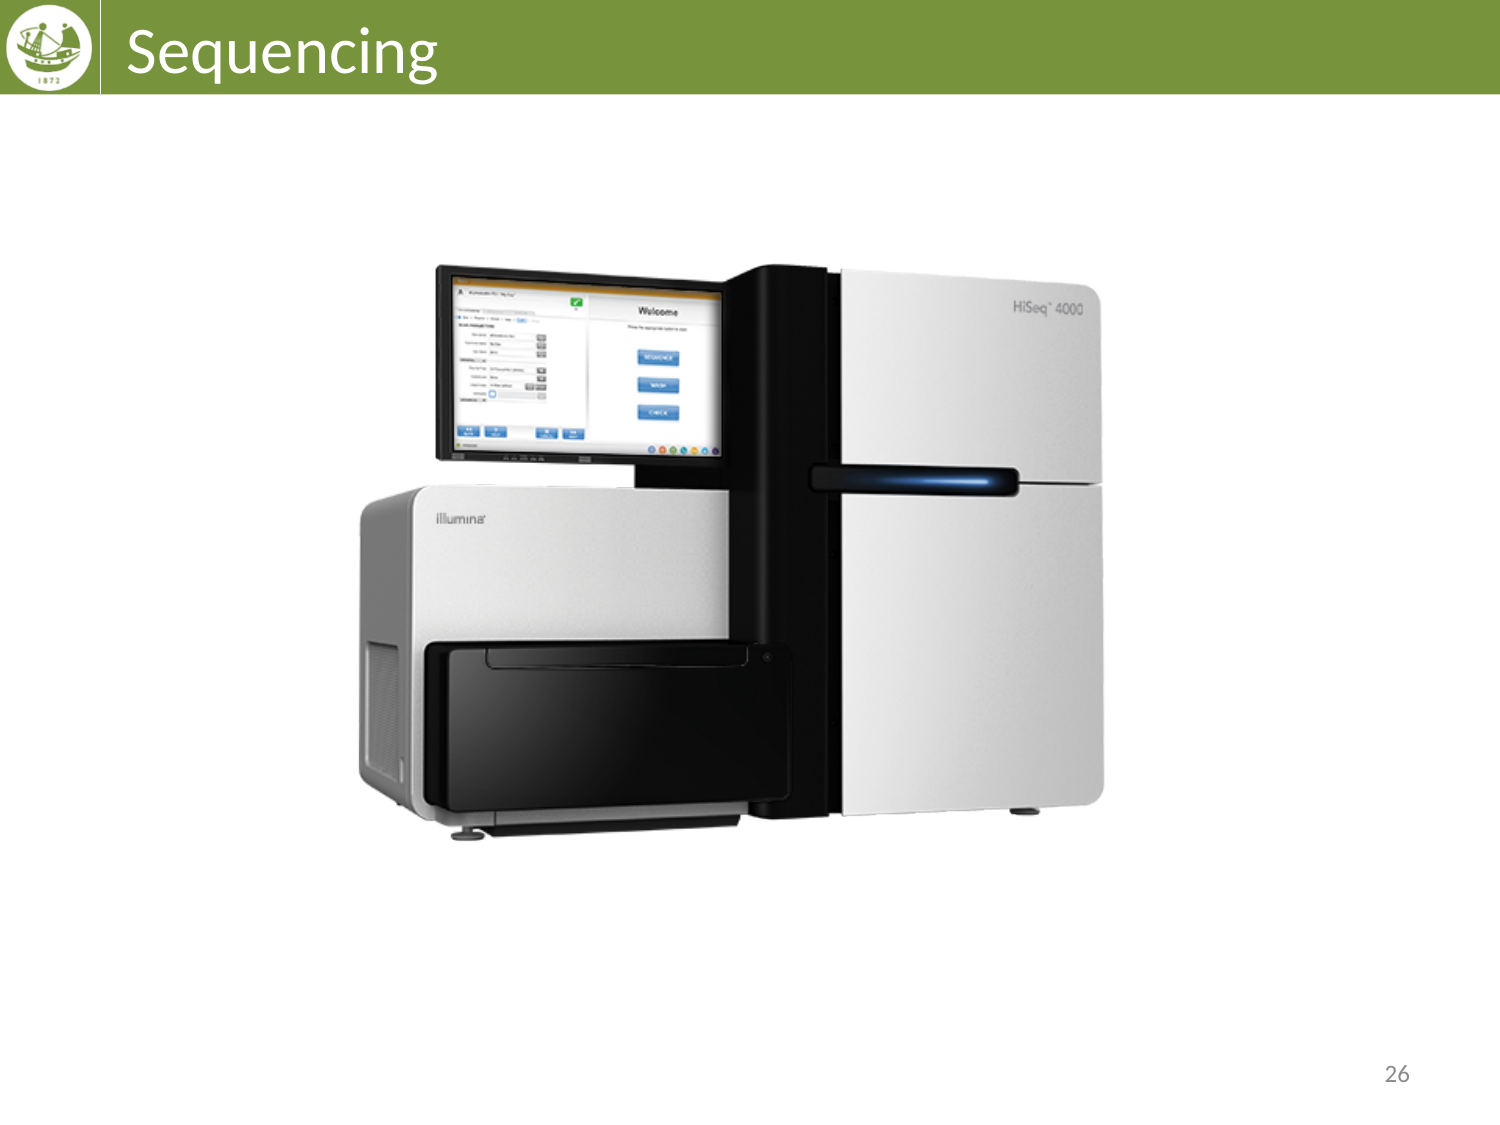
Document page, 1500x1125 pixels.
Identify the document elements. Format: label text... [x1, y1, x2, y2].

text_box Sequencing [112, 7, 1495, 88]
text_box [101, 0, 1500, 96]
picture [2, 0, 96, 95]
slide_number 26 [1074, 1042, 1425, 1103]
picture [348, 255, 1130, 854]
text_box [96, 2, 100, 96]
